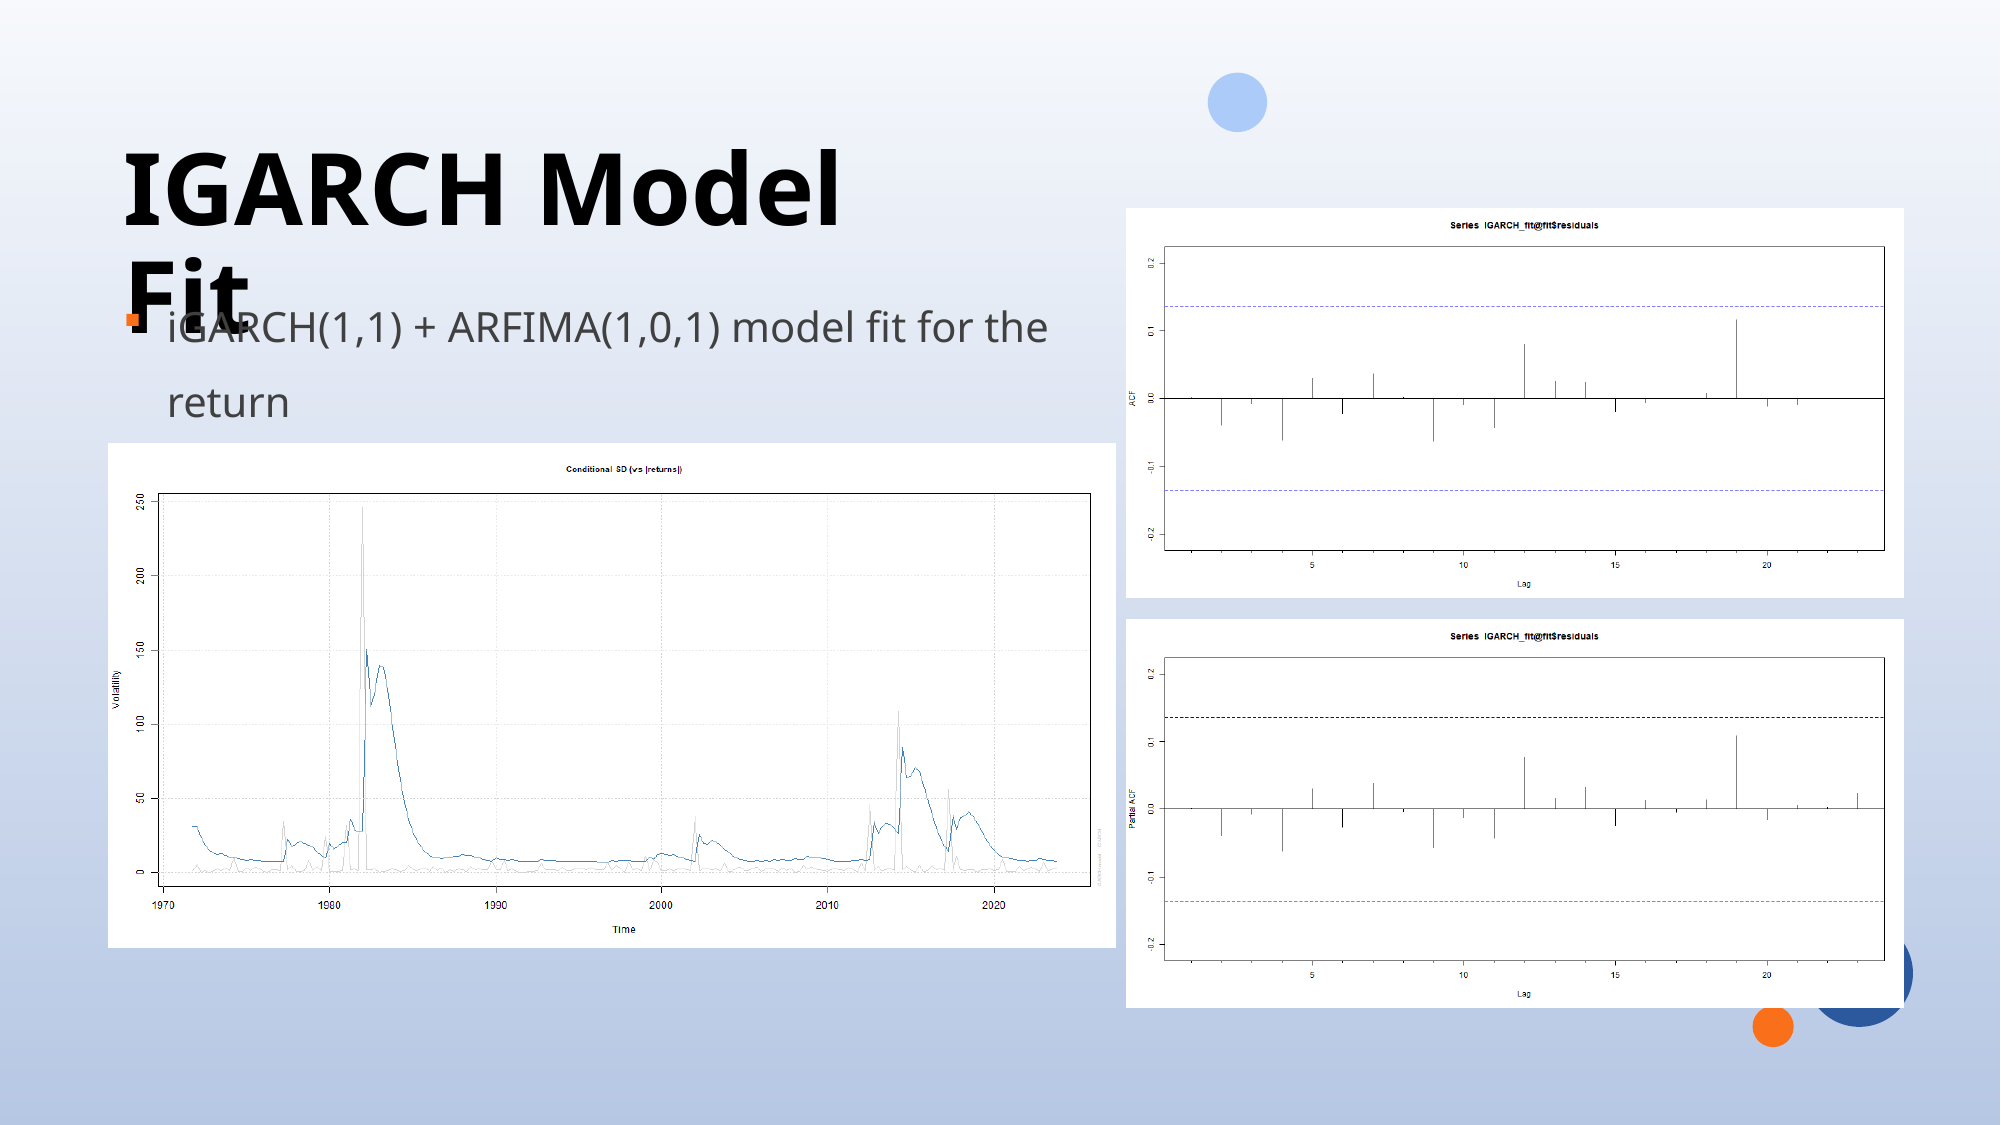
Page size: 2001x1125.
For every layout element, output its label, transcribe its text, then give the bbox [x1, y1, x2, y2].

list iGARCH(1,1) + ARFIMA(1,0,1) model fit for the return [108, 268, 1126, 383]
picture [108, 443, 1116, 948]
picture [1126, 619, 1904, 1008]
title IGARCH Model Fit [108, 132, 942, 268]
picture [1126, 208, 1904, 598]
